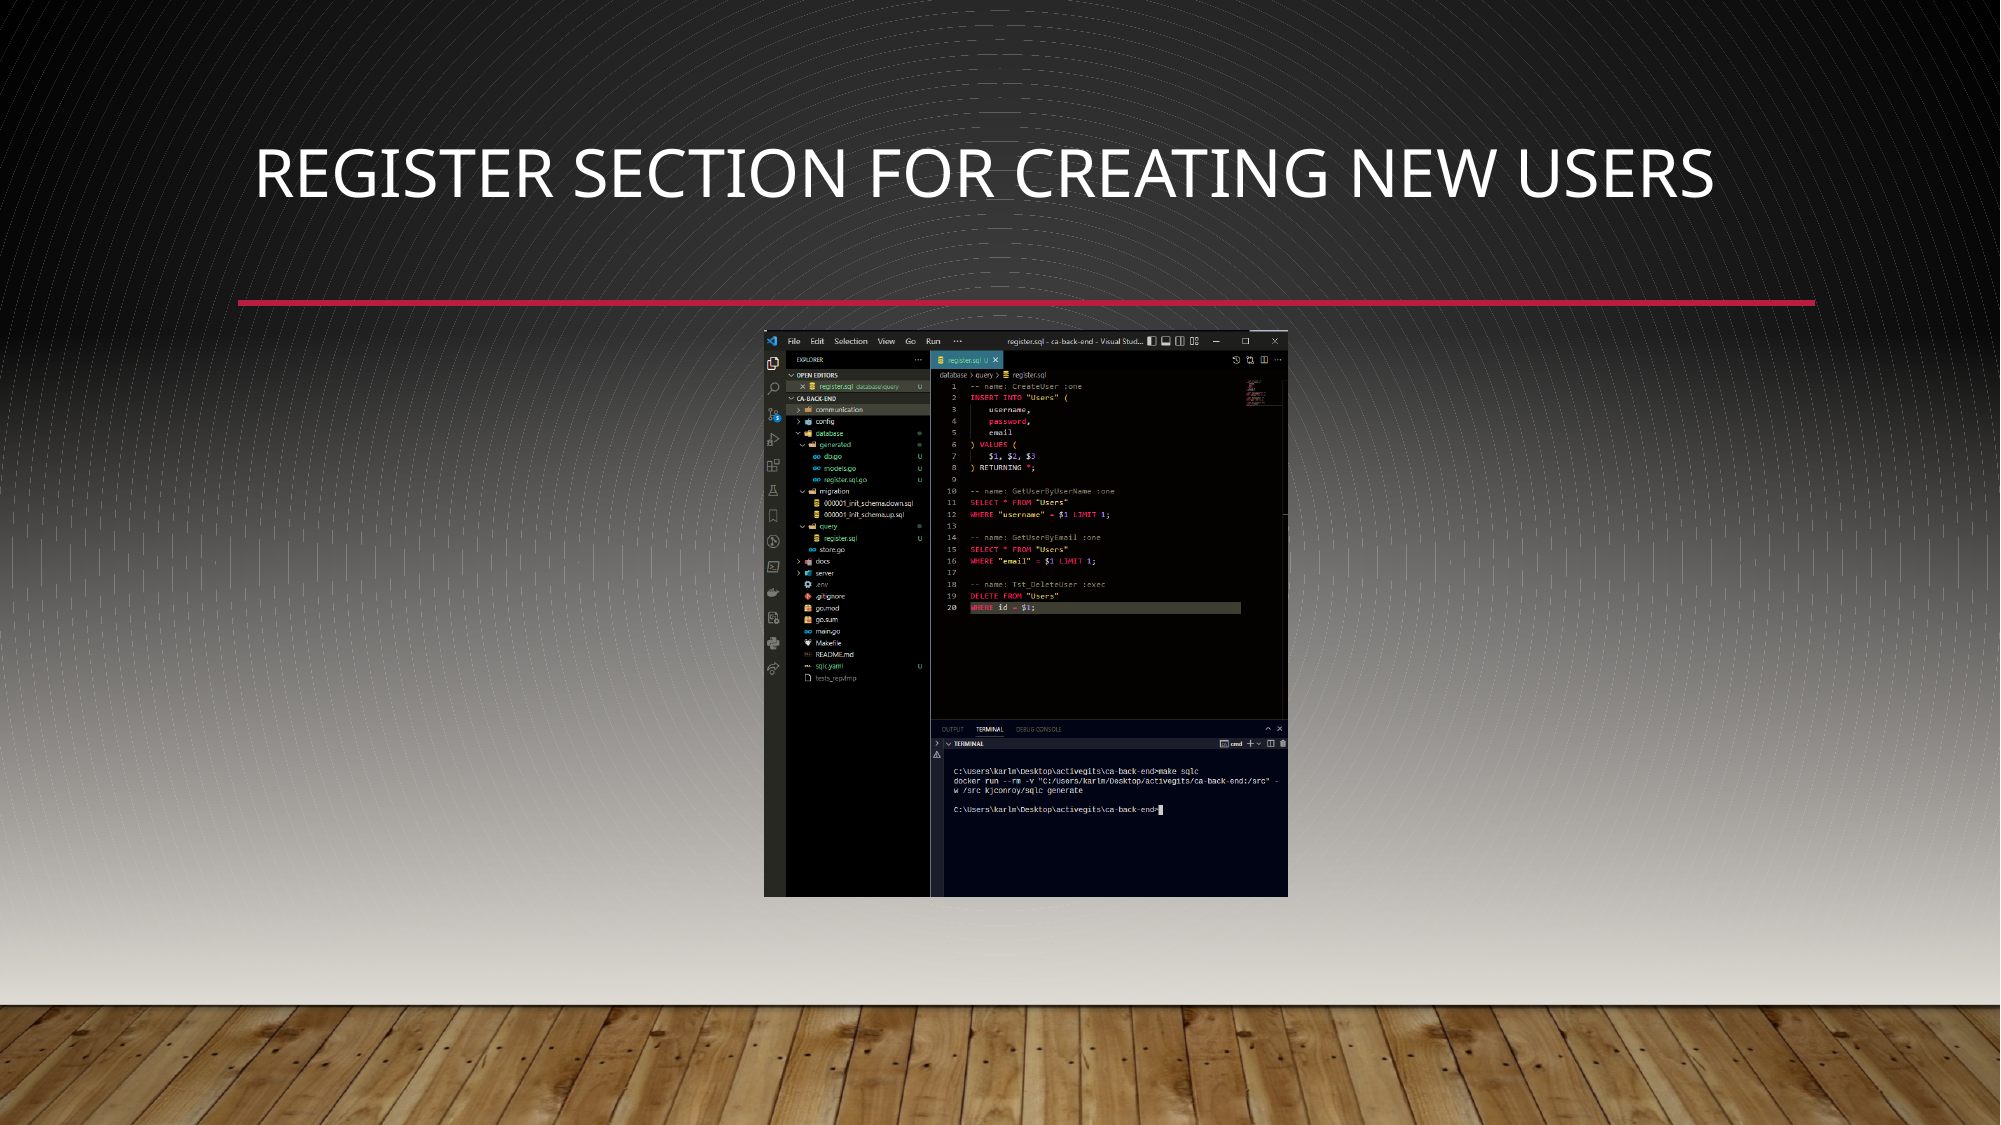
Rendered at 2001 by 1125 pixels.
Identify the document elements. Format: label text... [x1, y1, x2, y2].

title Register section for creating new users [238, 131, 1814, 305]
picture [0, 1005, 2000, 1125]
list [764, 330, 1288, 897]
